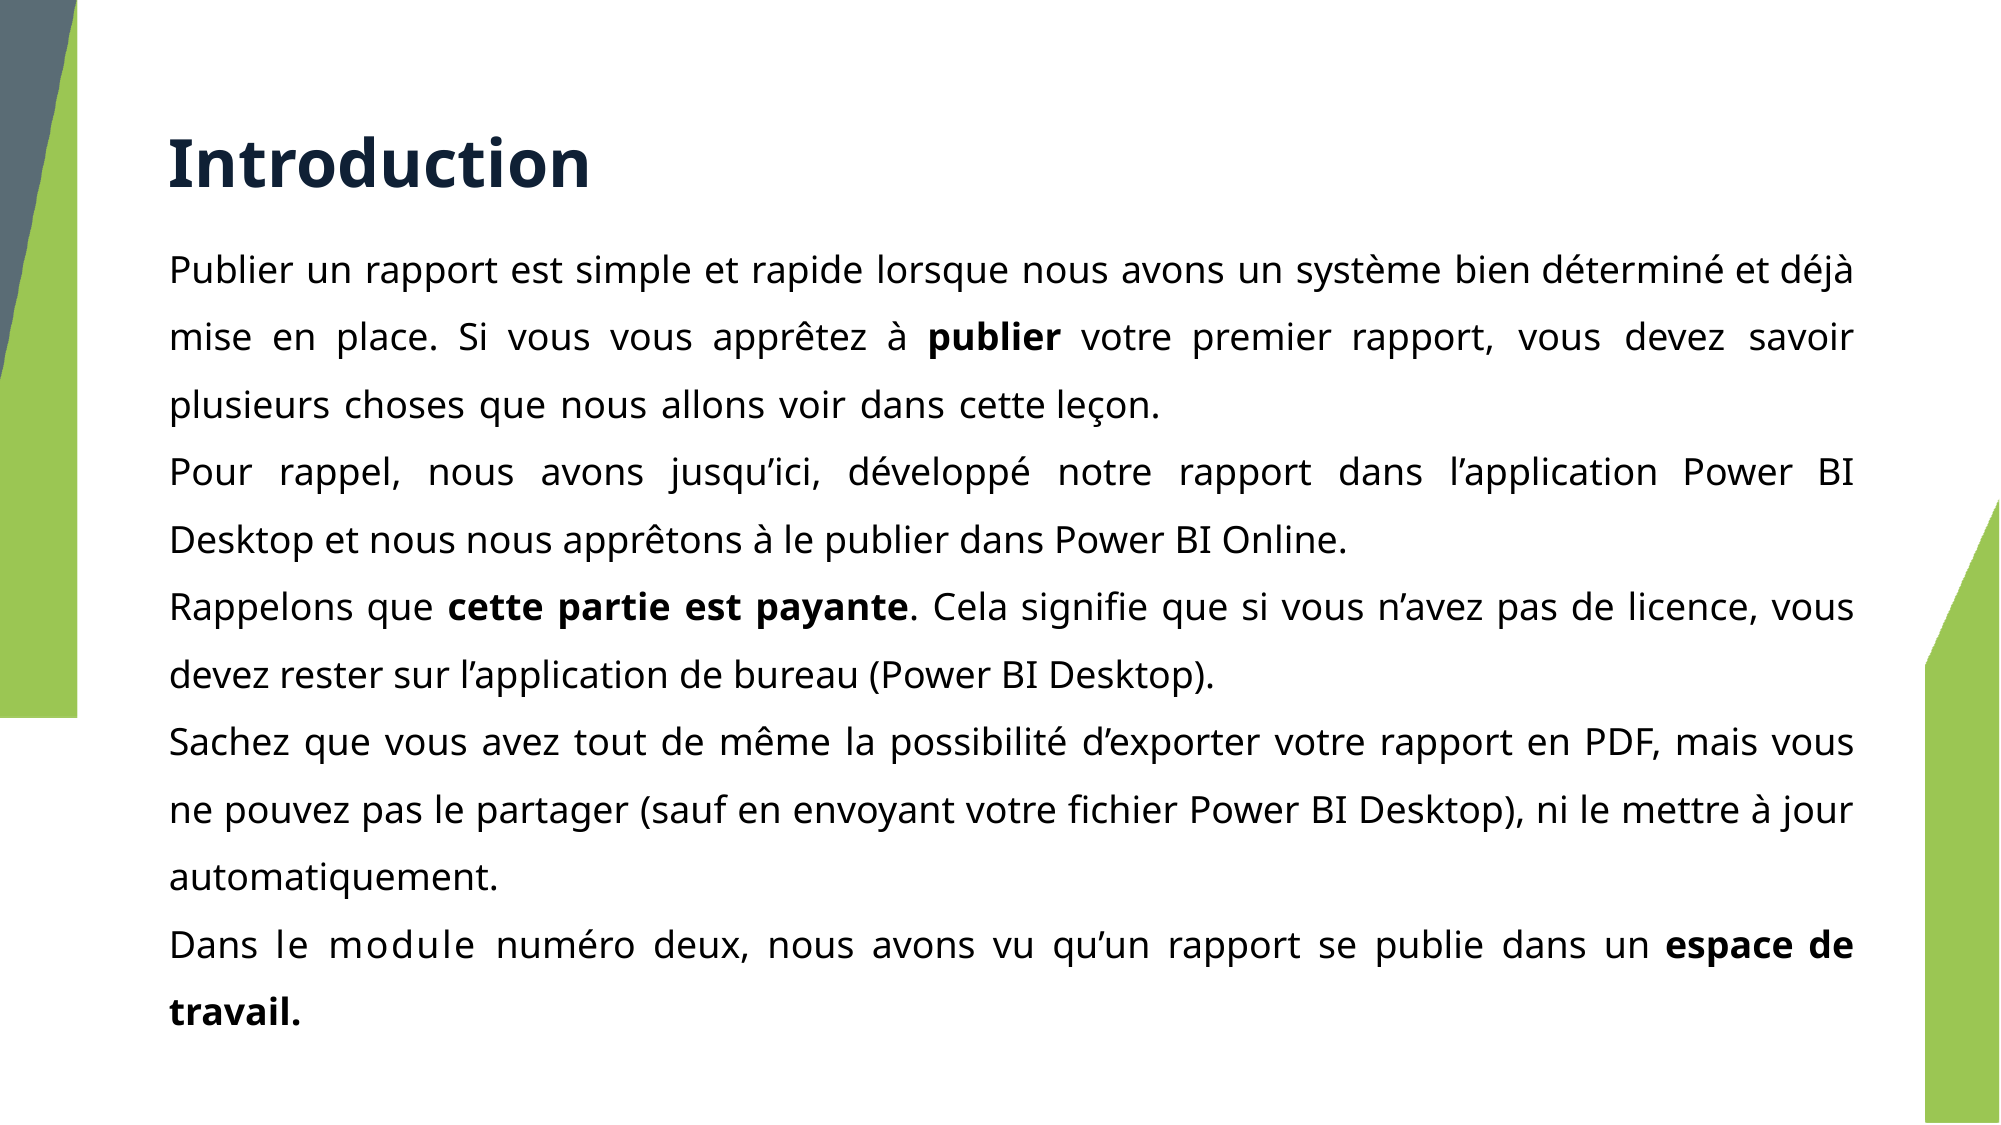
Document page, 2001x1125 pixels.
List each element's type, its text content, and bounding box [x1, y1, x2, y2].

subtitle Publier un rapport est simple et rapide lorsque nous avons un système bien déterminé et déjà mise en place. Si vous vous apprêtez à publier votre premier rapport, vous devez savoir plusieurs choses que nous allons voir dans cette leçon. Pour rappel, nous avons jusqu’ici, développé notre rapport dans l’application Power BI Desktop et nous nous apprêtons à le publier dans Power BI Online. Rappelons que cette partie est payante. Cela signifie que si vous n’avez pas de licence, vous devez rester sur l’application de bureau (Power BI Desktop). Sachez que vous avez tout de même la possibilité d’exporter votre rapport en PDF, mais vous ne pouvez pas le partager (sauf en envoyant votre fichier Power BI Desktop), ni le mettre à jour automatiquement. Dans le module numéro deux, nous avons vu qu’un rapport se publie dans un espace de travail. [153, 215, 1870, 1058]
picture [1924, 498, 2000, 1125]
picture [0, 0, 79, 720]
title Introduction [153, 84, 1700, 209]
